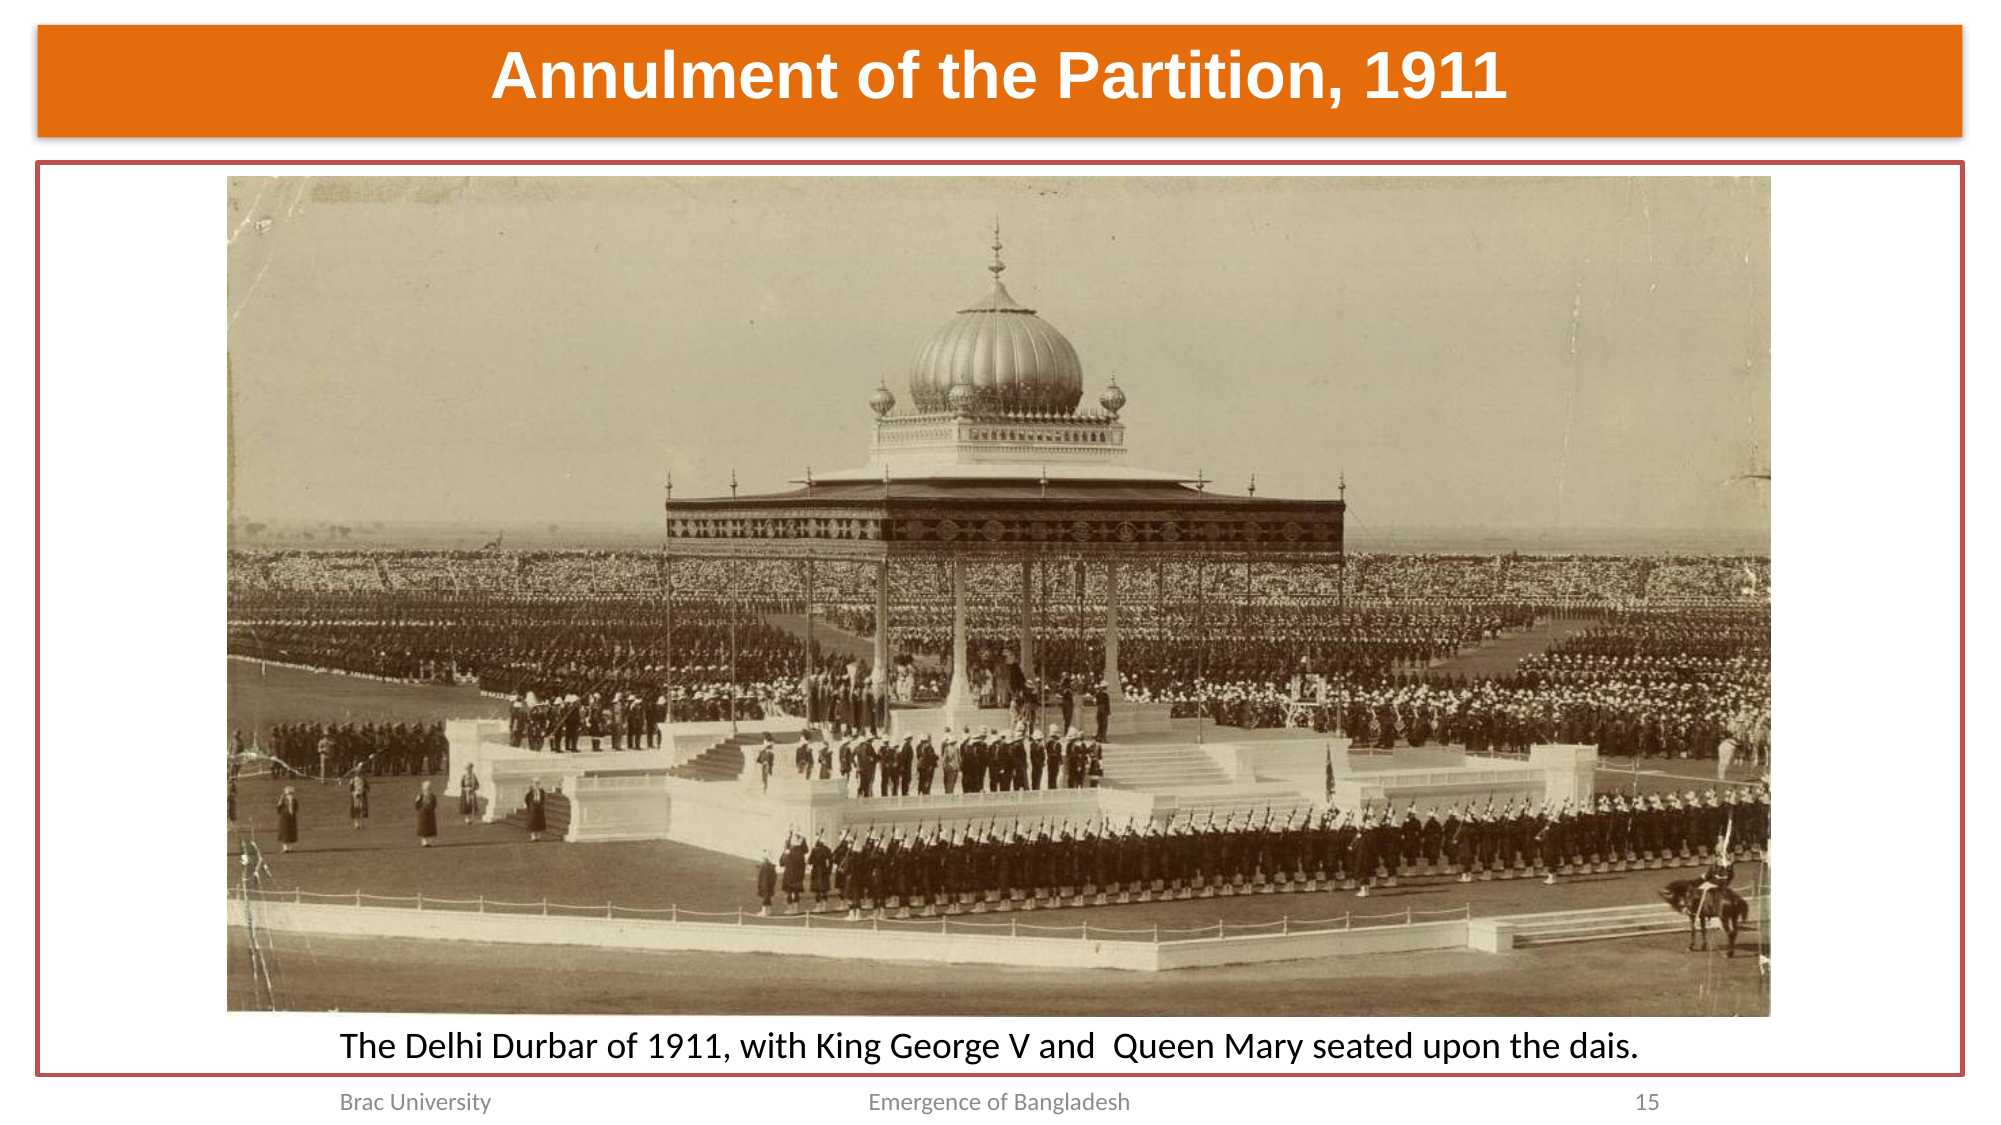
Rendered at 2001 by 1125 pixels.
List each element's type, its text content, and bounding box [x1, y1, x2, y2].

text_box The Delhi Durbar of 1911, with King George V and Queen Mary seated upon the dais. [324, 1013, 1780, 1074]
text_box [35, 160, 1965, 1077]
picture [227, 176, 1771, 1017]
footer Emergence of Bangladesh [762, 1077, 1238, 1125]
slide_number 15 [1325, 1077, 1675, 1125]
slide_number Brac University [324, 1077, 675, 1125]
text_box Annulment of the Partition, 1911 [37, 24, 1963, 138]
